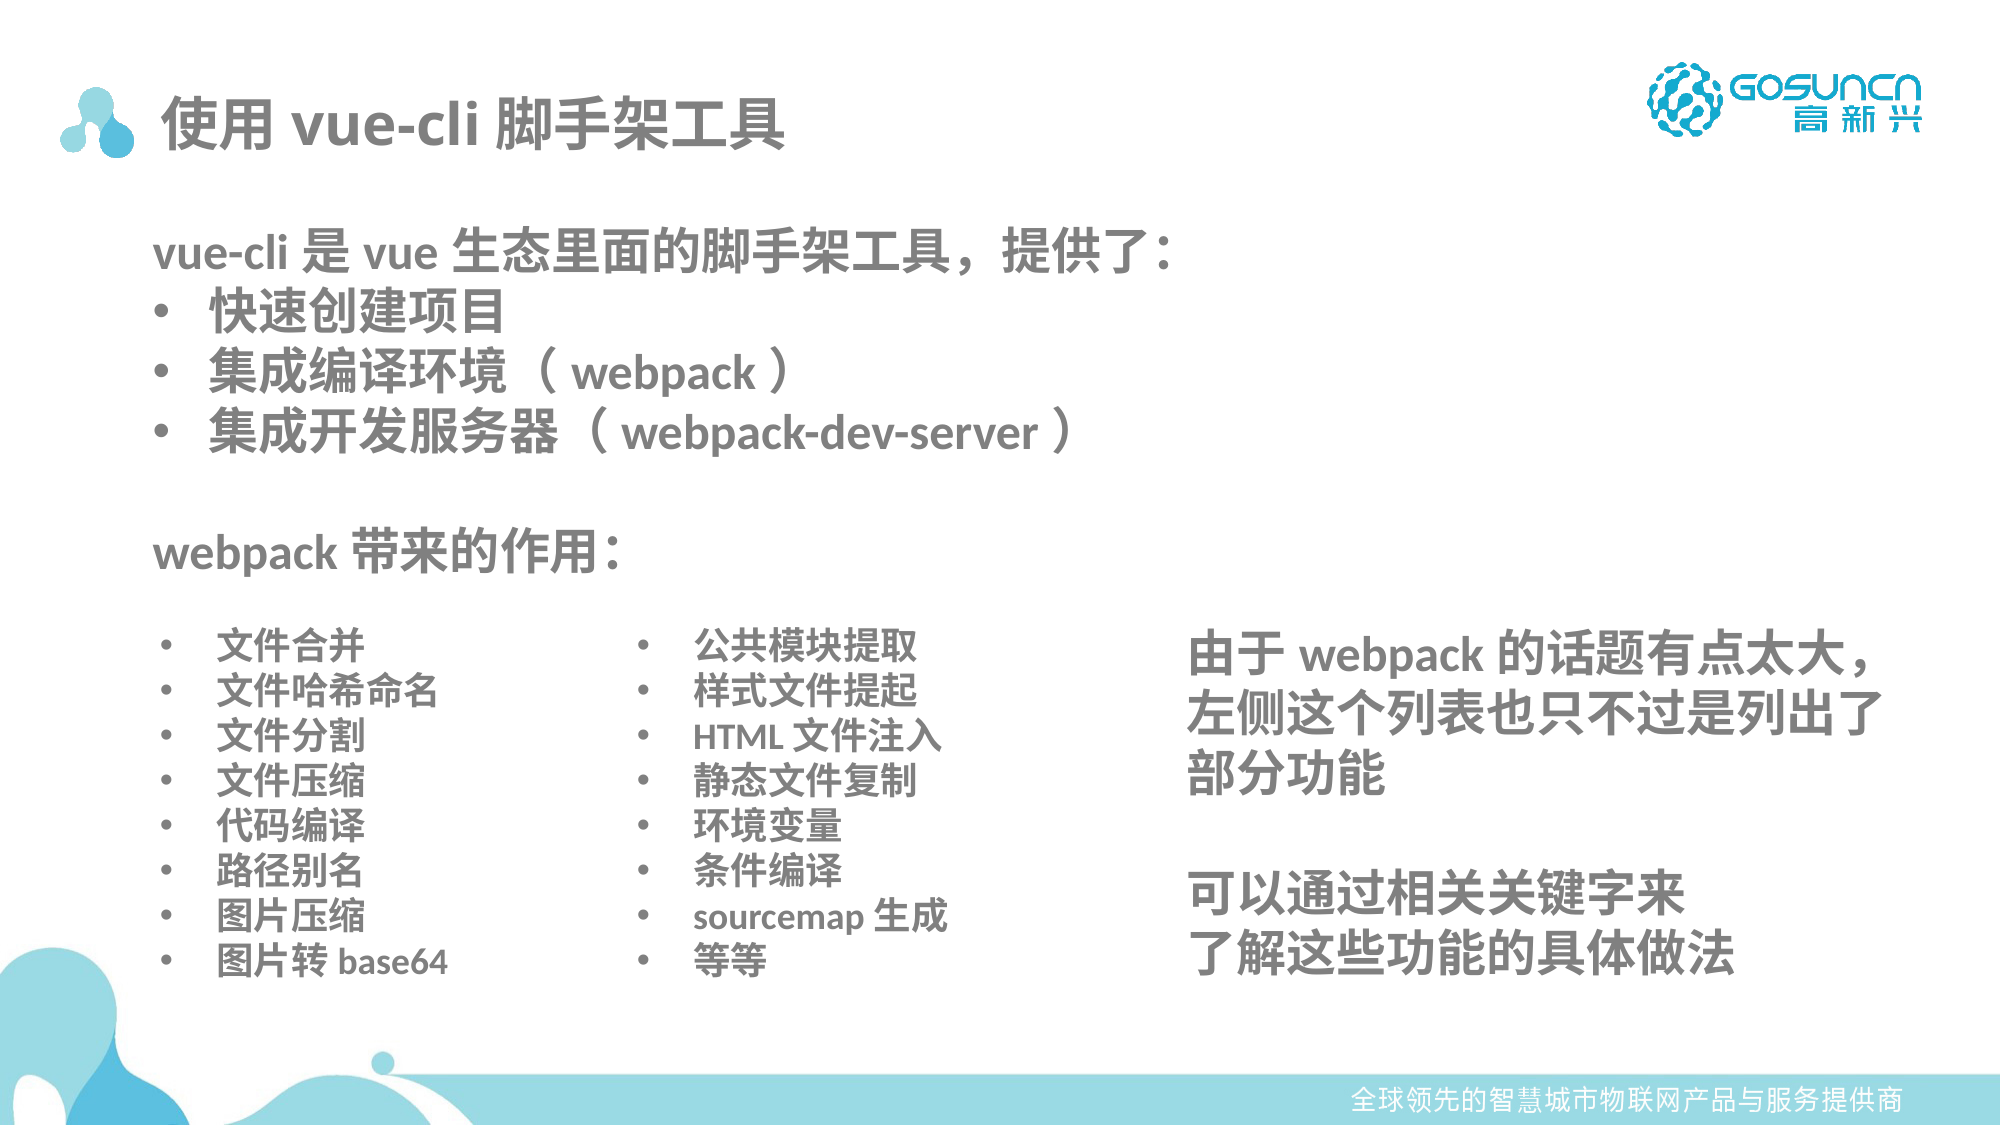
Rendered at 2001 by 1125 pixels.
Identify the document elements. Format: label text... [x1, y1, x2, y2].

picture [60, 87, 134, 158]
text_box 公共模块提取 样式文件提起 HTML文件注入 静态文件复制 环境变量 条件编译 sourcemap生成 等等 [629, 614, 1179, 990]
picture [0, 928, 2000, 1125]
text_box 由于webpack的话题有点太大， 左侧这个列表也只不过是列出了 部分功能 可以通过相关关键字来 了解这些功能的具体做法 [1179, 614, 1928, 990]
text_box 文件合并 文件哈希命名 文件分割 文件压缩 代码编译 路径别名 图片压缩 图片转base64 [152, 614, 570, 990]
picture [1647, 62, 1922, 137]
text_box 使用vue-cli脚手架工具 [146, 79, 802, 165]
text_box vue-cli是vue生态里面的脚手架工具，提供了： 快速创建项目 集成编译环境（webpack） 集成开发服务器（webpack-dev-server） webpack带来的作用： [145, 212, 1855, 648]
